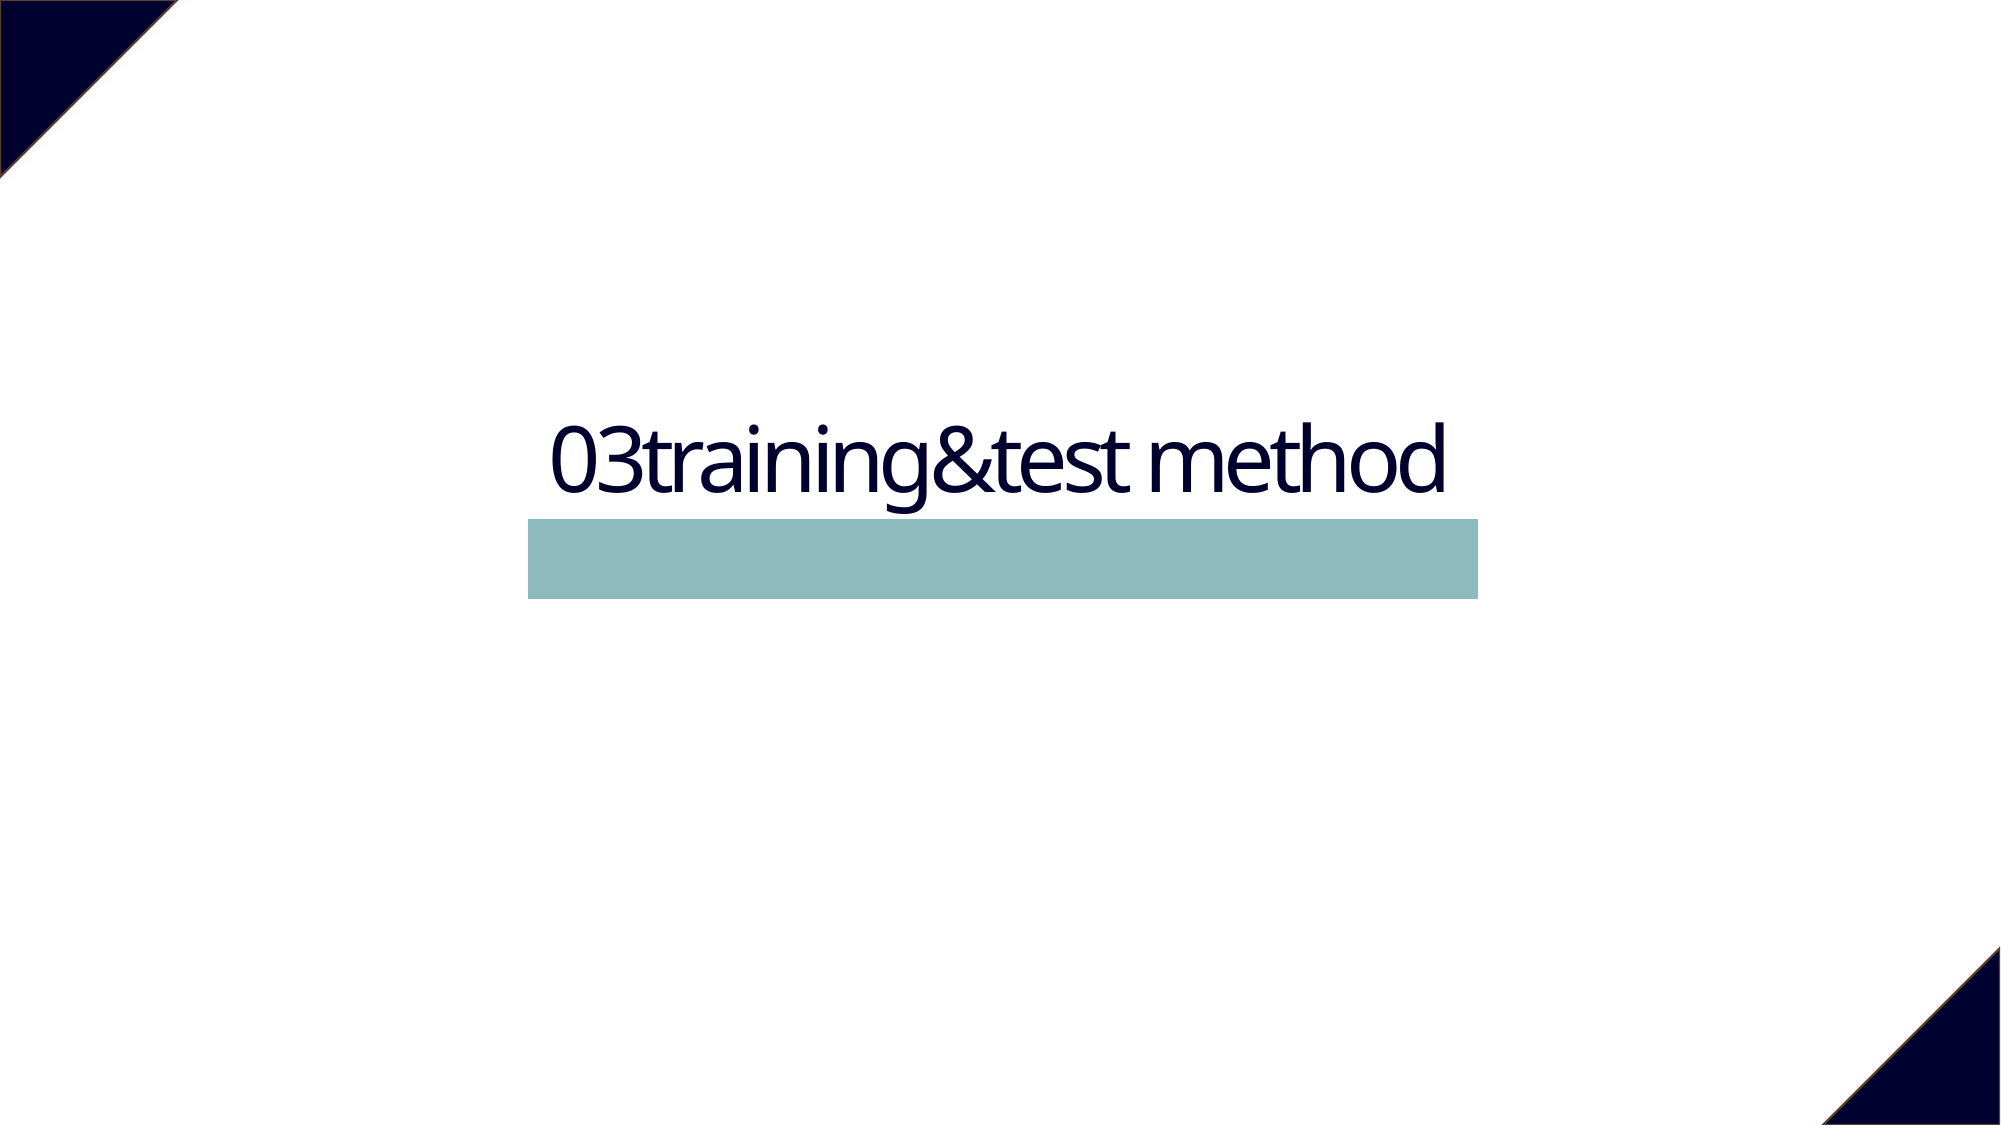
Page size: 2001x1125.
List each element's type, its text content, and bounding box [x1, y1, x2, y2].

text_box 03training&test method [534, 393, 1468, 519]
text_box [528, 519, 1478, 599]
